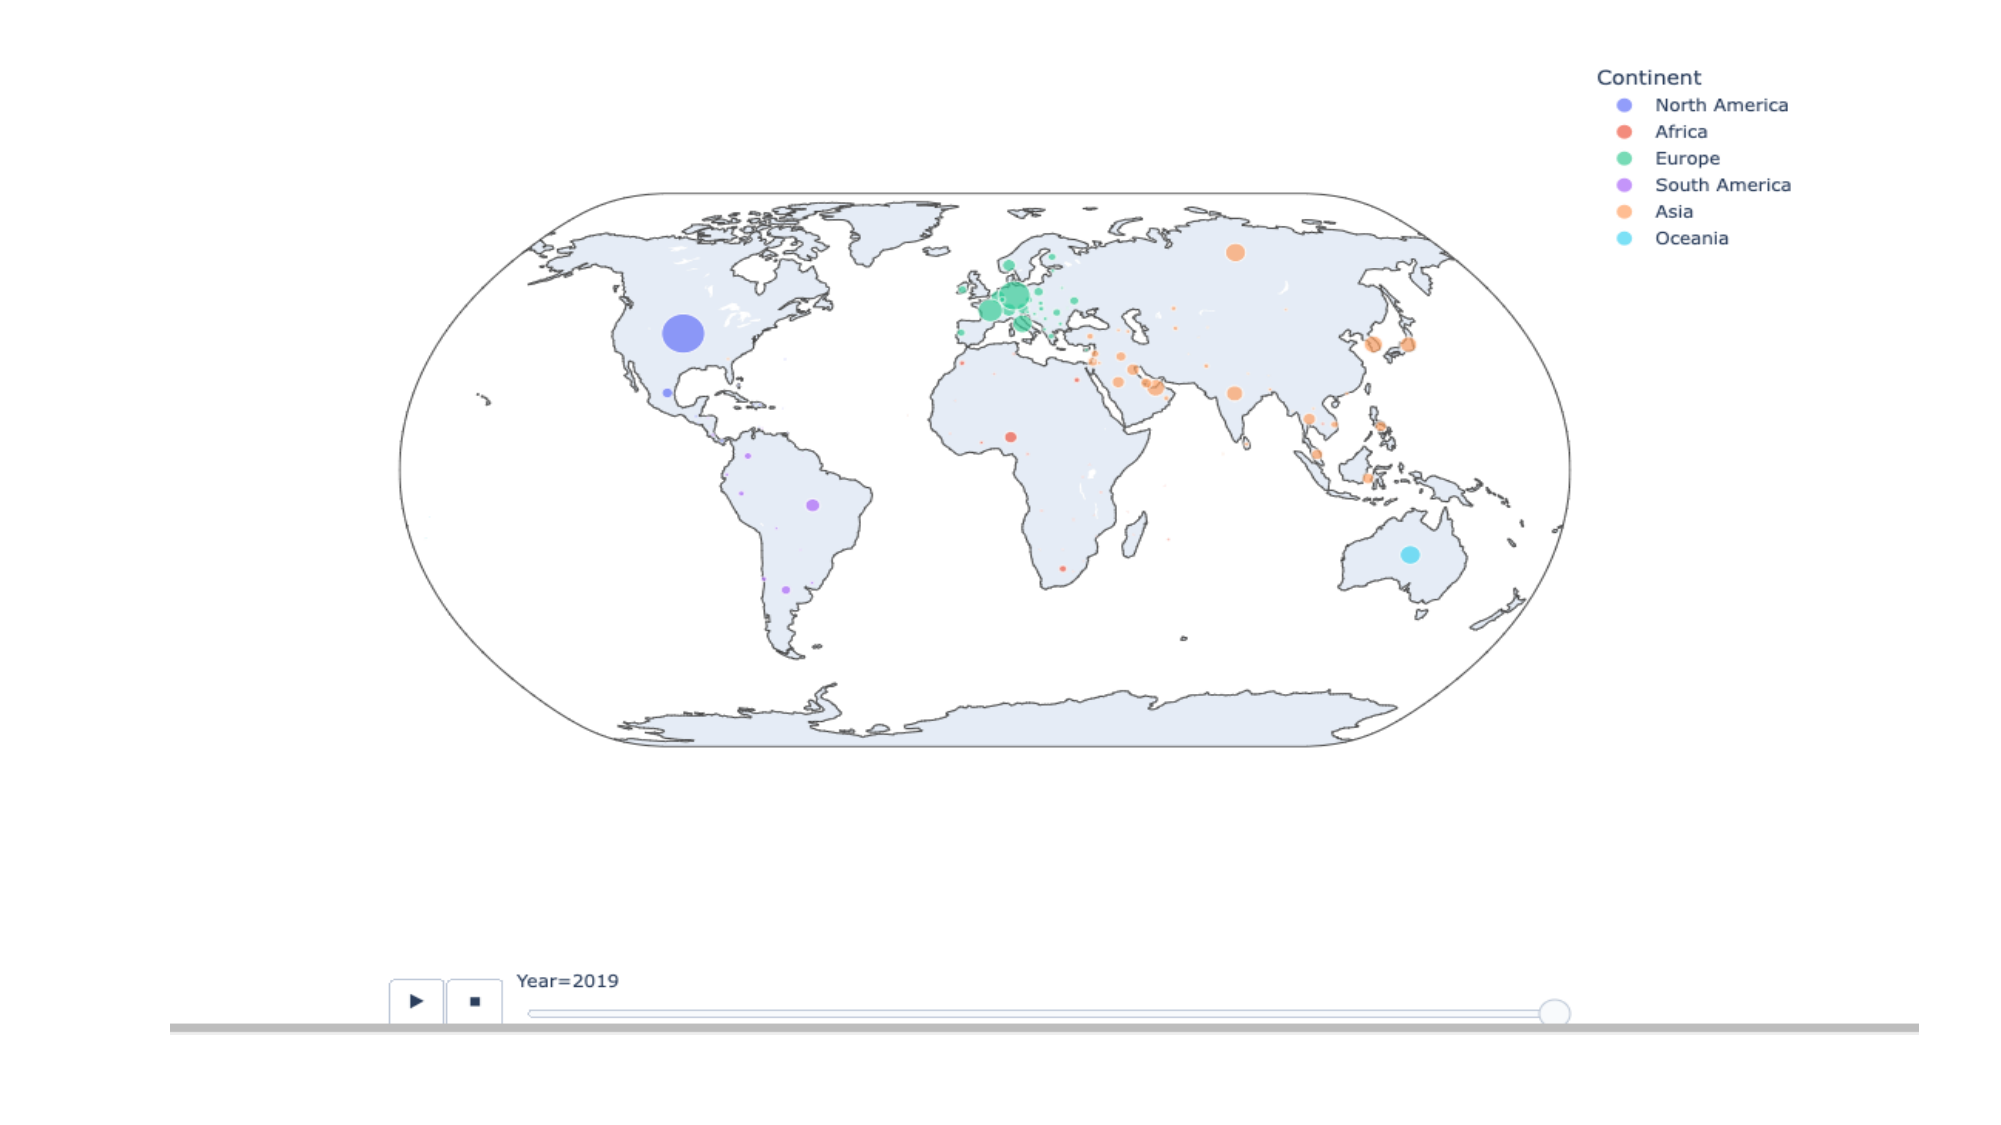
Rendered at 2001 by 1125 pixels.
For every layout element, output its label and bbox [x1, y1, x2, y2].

picture [170, 68, 1919, 1035]
